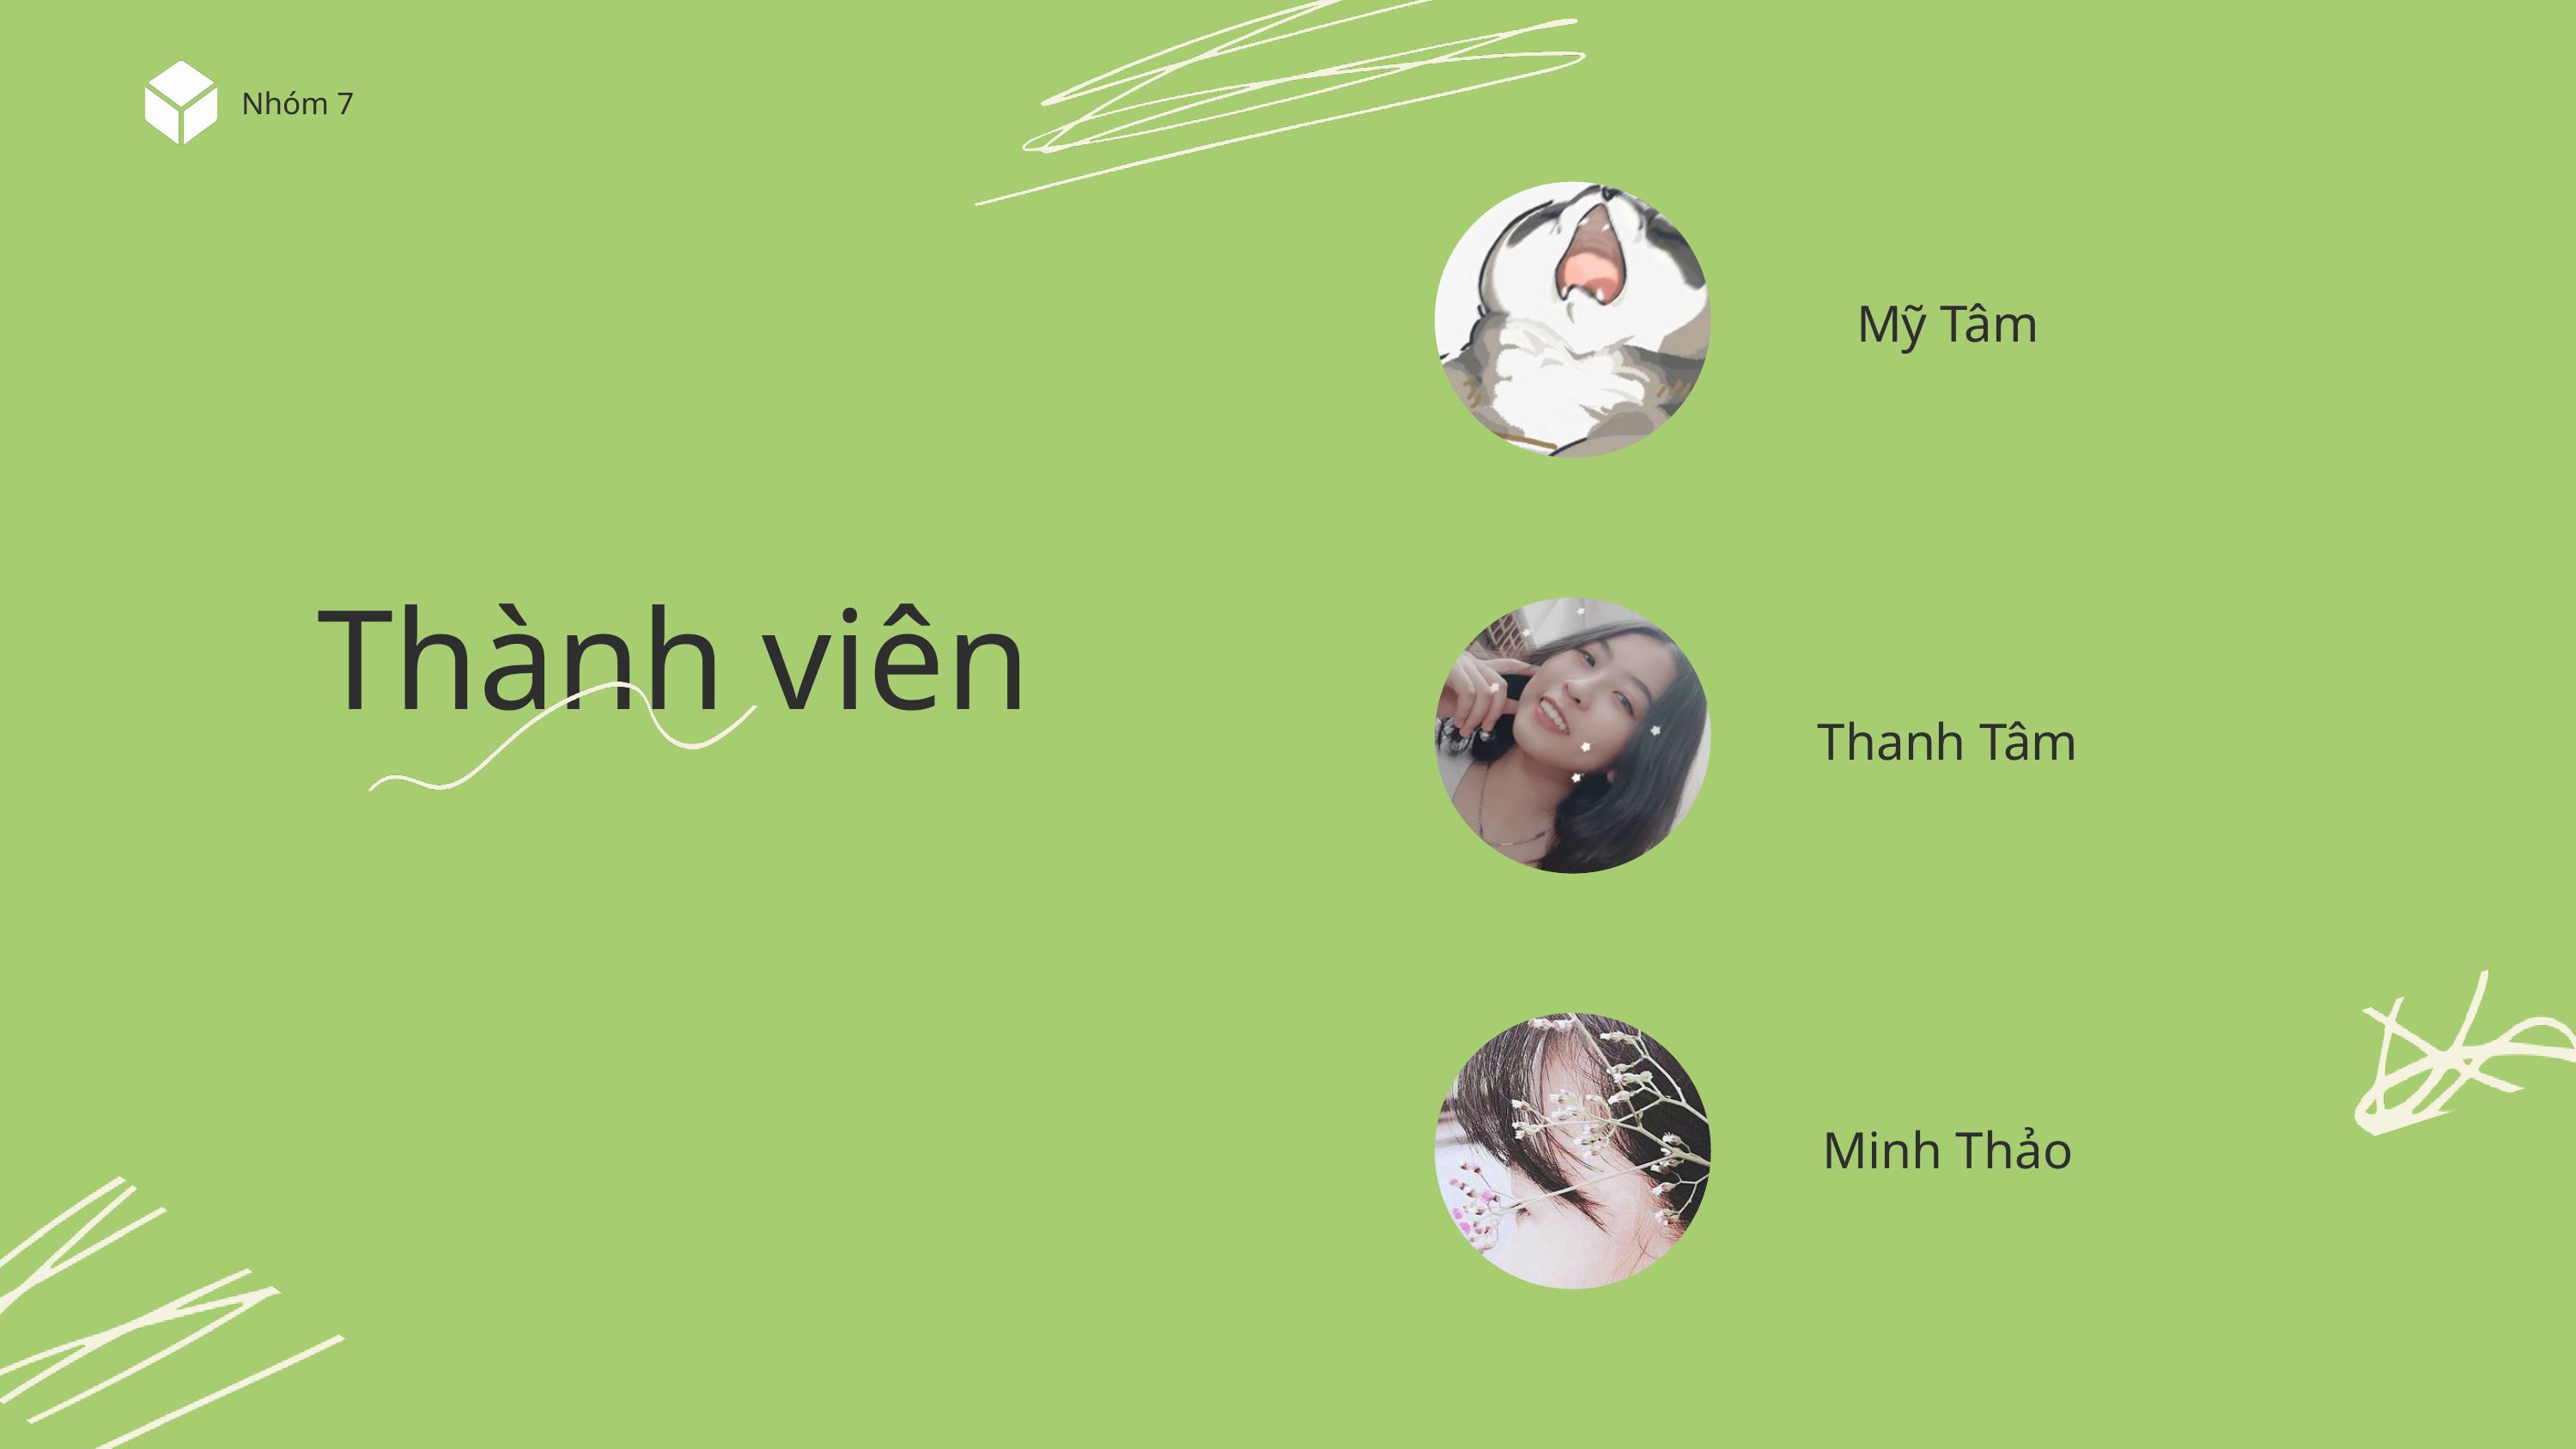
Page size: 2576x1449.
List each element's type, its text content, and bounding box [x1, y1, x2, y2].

text_box [317, 632, 954, 891]
text_box Mỹ Tâm [1715, 291, 2185, 352]
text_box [1434, 1012, 1711, 1289]
text_box [0, 1089, 440, 1449]
text_box [2303, 942, 2576, 1148]
text_box Thanh Tâm [1715, 710, 2185, 771]
text_box [974, 0, 1587, 206]
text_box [1434, 597, 1711, 874]
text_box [144, 60, 559, 145]
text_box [1434, 181, 1711, 458]
text_box Minh Thảo [1715, 1118, 2185, 1179]
text_box Thành viên [317, 585, 1085, 737]
